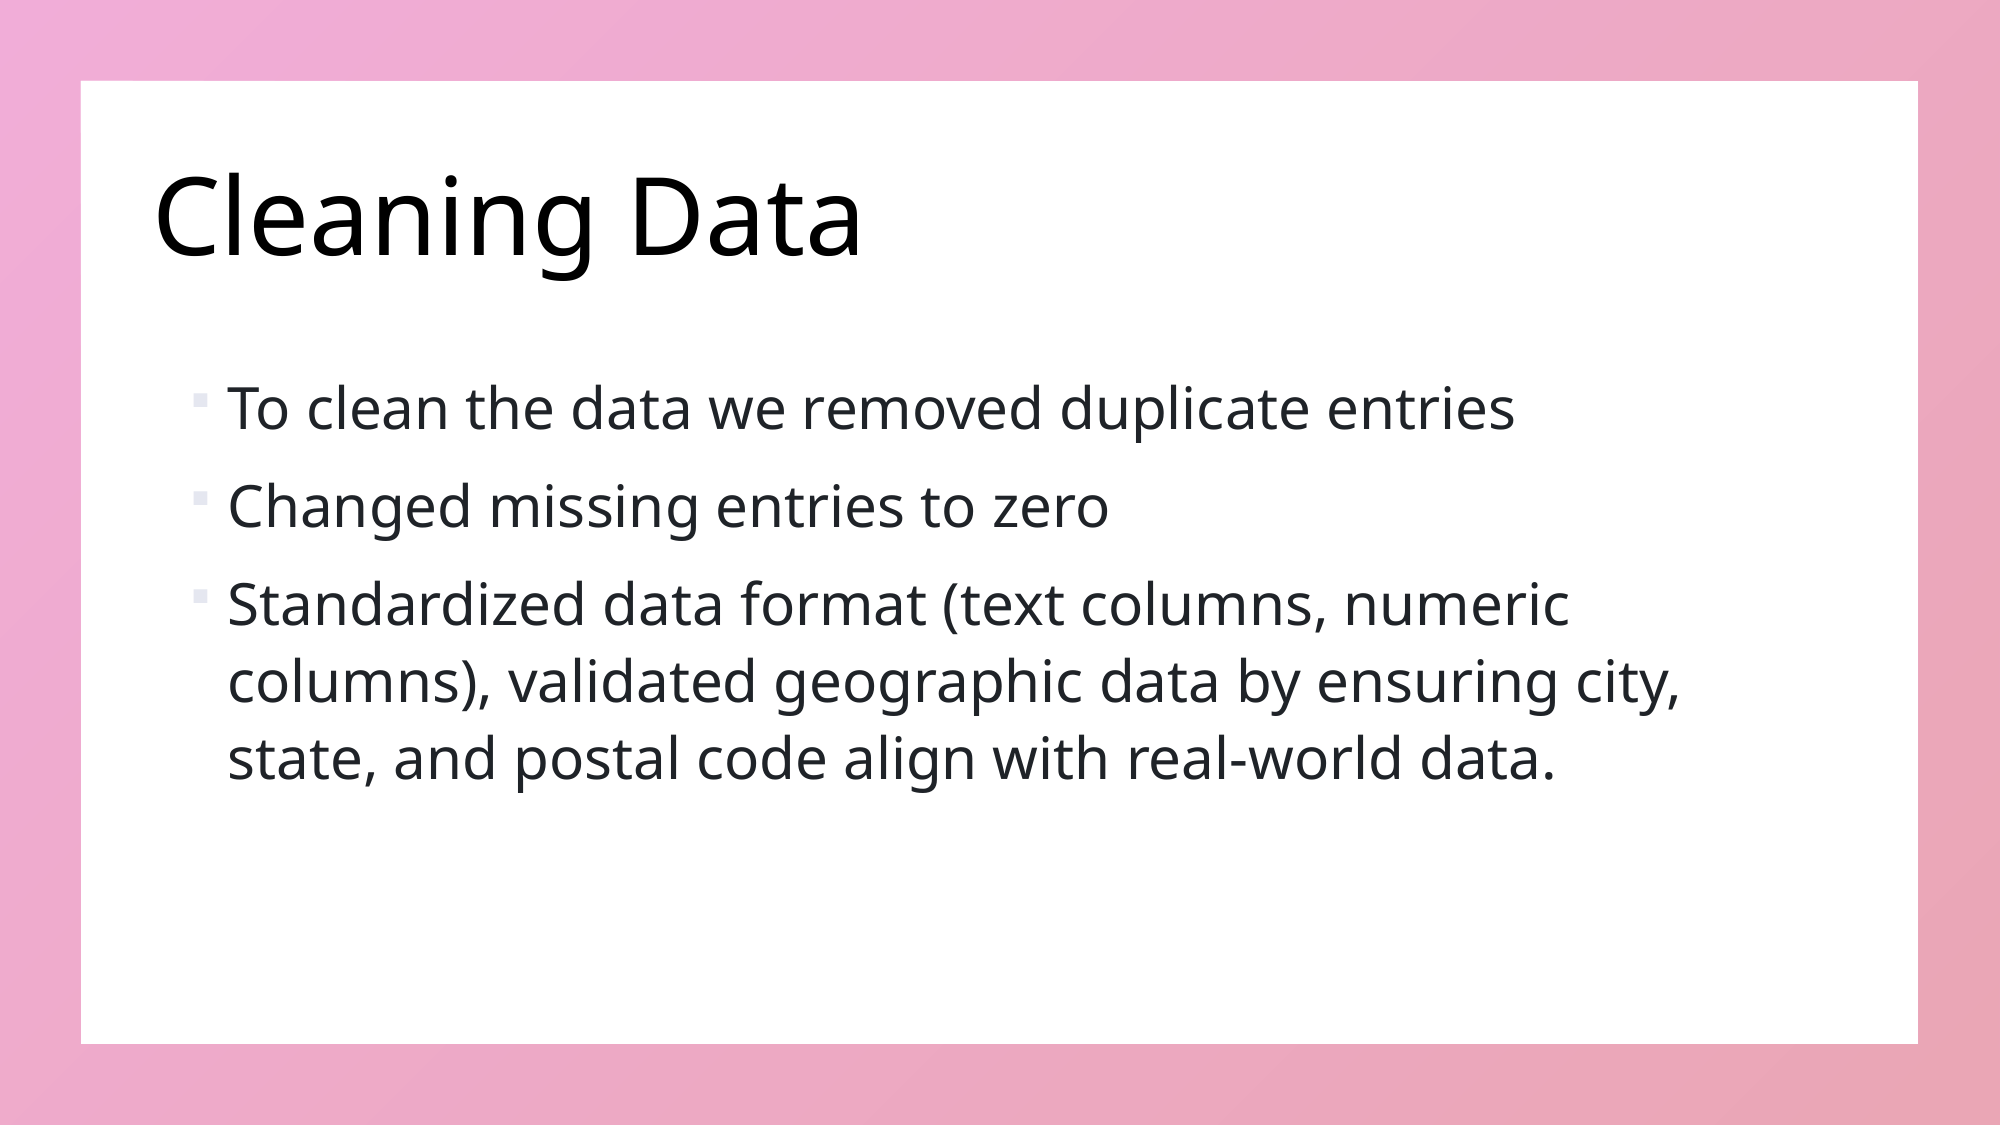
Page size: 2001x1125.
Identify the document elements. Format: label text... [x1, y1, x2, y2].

title Cleaning Data [137, 111, 1863, 330]
list To clean the data we removed duplicate entries Changed missing entries to zero Standardized data format (text columns, numeric columns), validated geographic data by ensuring city, state, and postal code align with real-world data. [137, 357, 1863, 1014]
